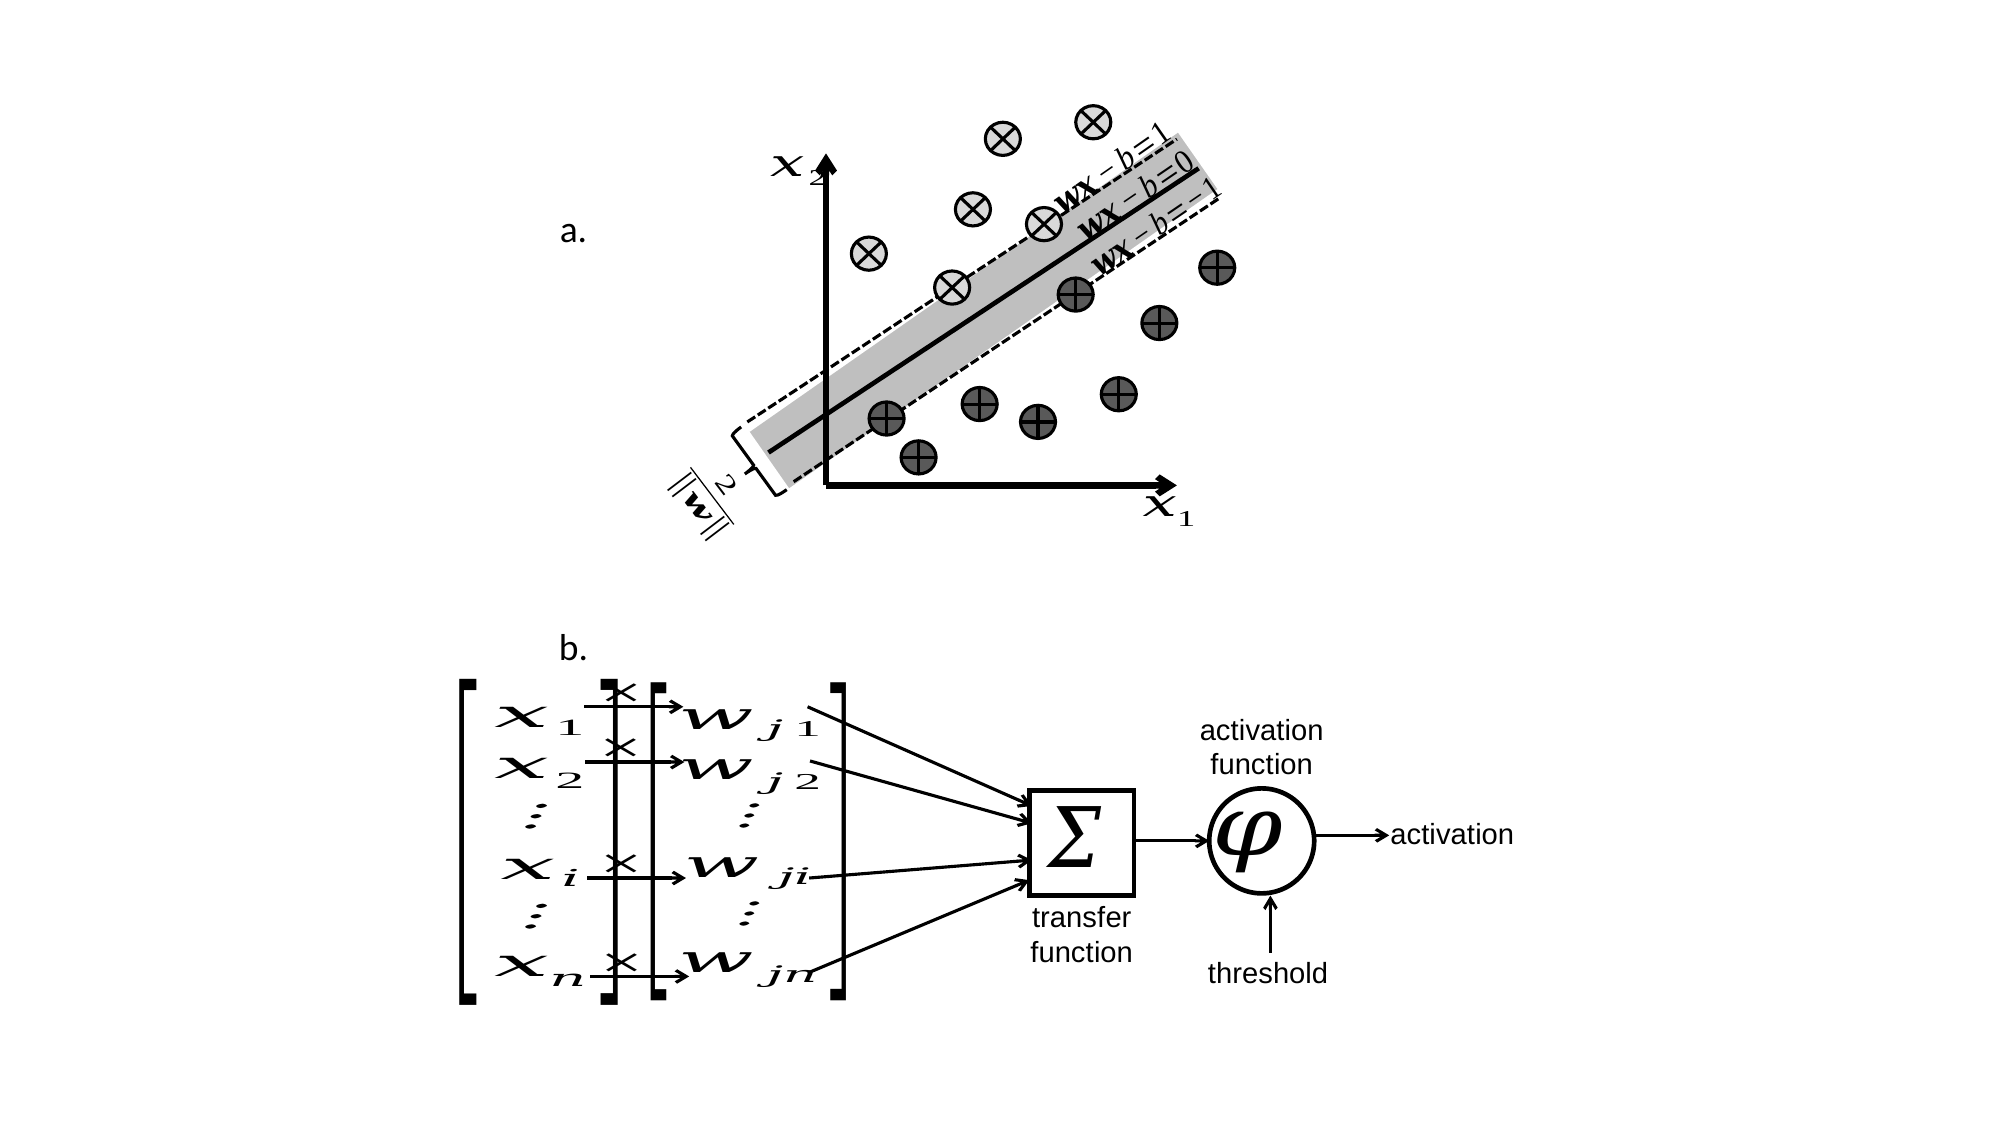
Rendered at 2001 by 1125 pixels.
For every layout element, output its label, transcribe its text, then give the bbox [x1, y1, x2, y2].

text_box a. [545, 197, 603, 258]
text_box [678, 105, 1246, 535]
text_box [451, 599, 1530, 1007]
